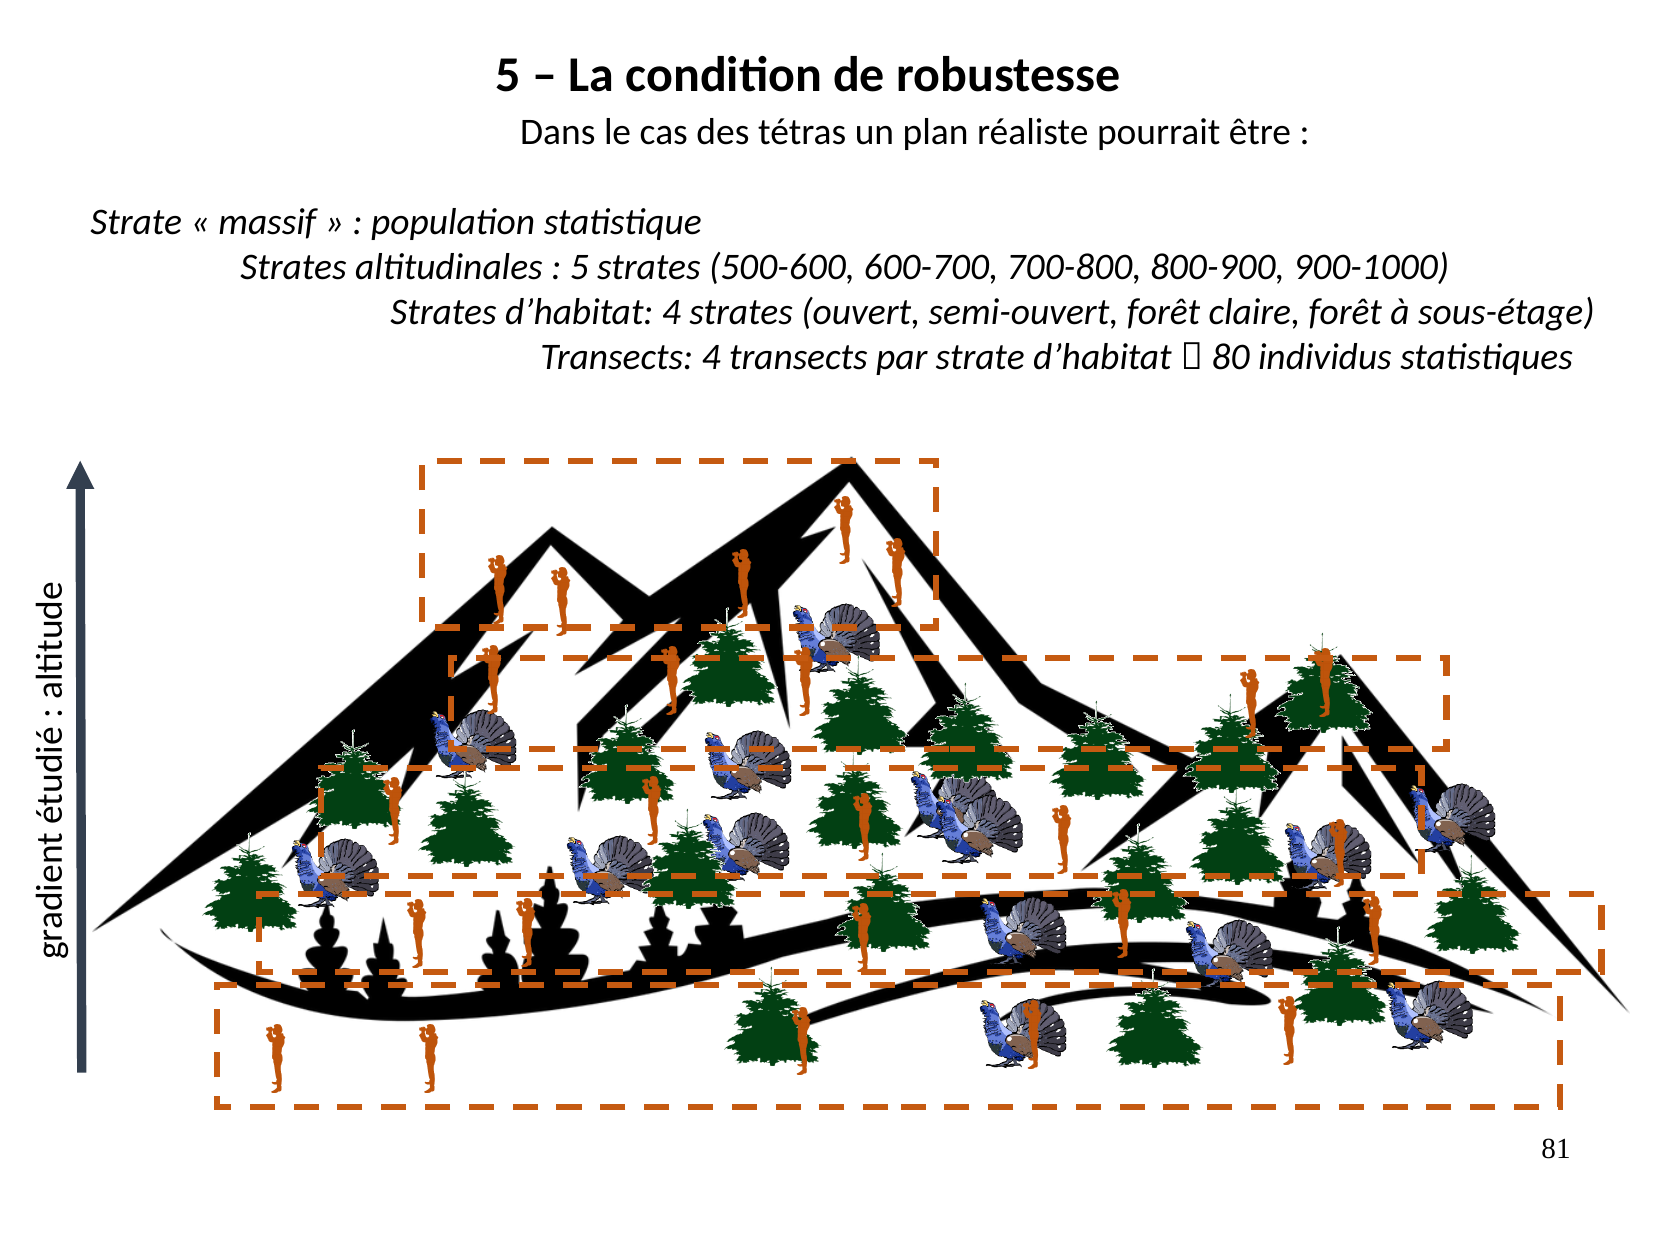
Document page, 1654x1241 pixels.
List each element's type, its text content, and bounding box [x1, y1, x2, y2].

text_box Dans le cas des tétras un plan réaliste pourrait être : Strate « massif » : population statistique Strates altitudinales : 5 strates (500-600, 600-700, 700-800, 800-900, 900-1000) Strates d’habitat: 4 strates (ouvert, semi-ouvert, forêt claire, forêt à sous-étage) Transects: 4 transects par strate d’habitat  80 individus statistiques [75, 99, 1654, 385]
picture [92, 363, 1630, 1133]
slide_number 81 [1185, 1133, 1571, 1216]
text_box 5 – La condition de robustesse [126, 34, 1491, 99]
text_box gradient étudié : altitude [16, 467, 77, 975]
